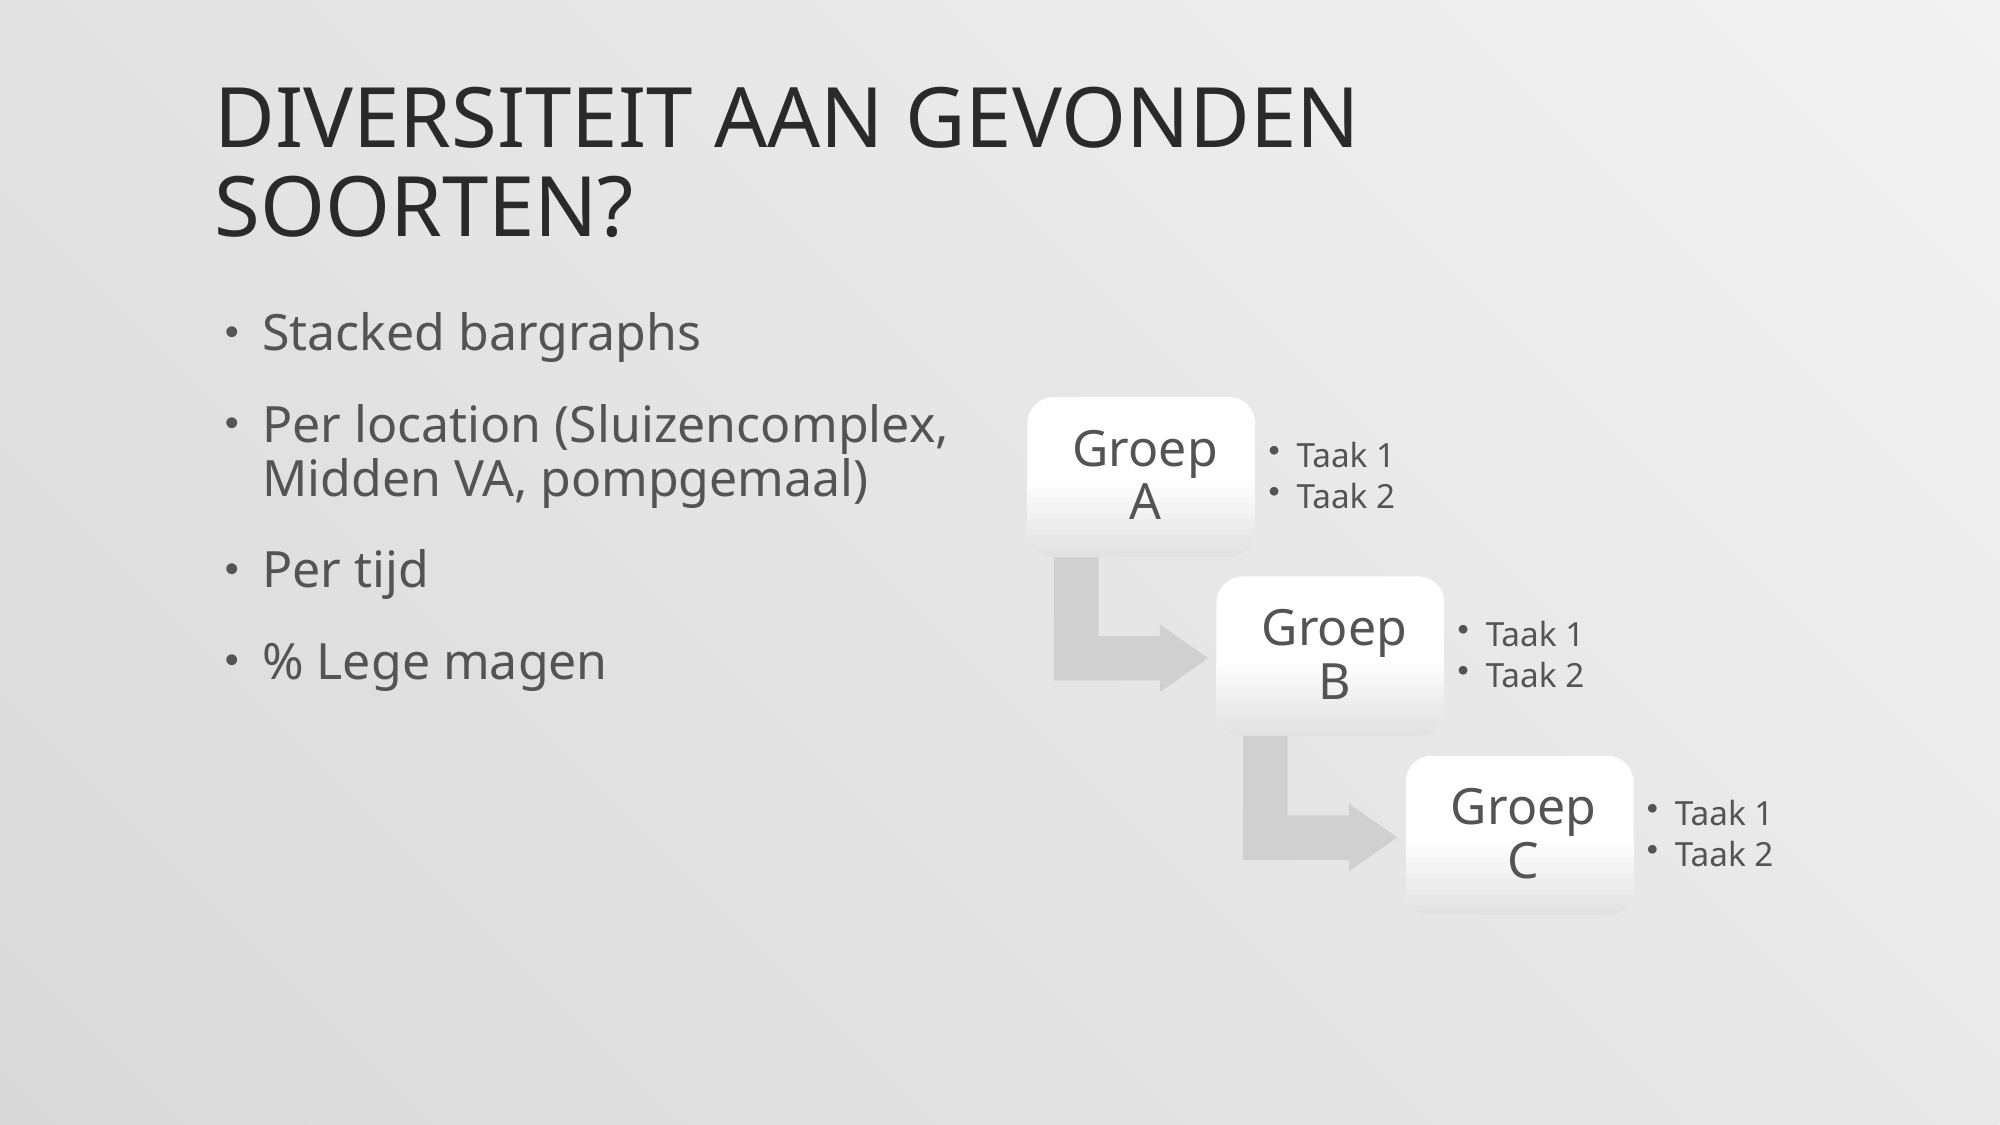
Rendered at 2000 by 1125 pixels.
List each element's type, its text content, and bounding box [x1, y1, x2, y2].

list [1027, 299, 1800, 1013]
title Diversiteit aan gevonden soorten? [199, 45, 1800, 263]
list Stacked bargraphs Per location (Sluizencomplex, Midden VA, pompgemaal) Per tijd % Lege magen [202, 299, 975, 1013]
